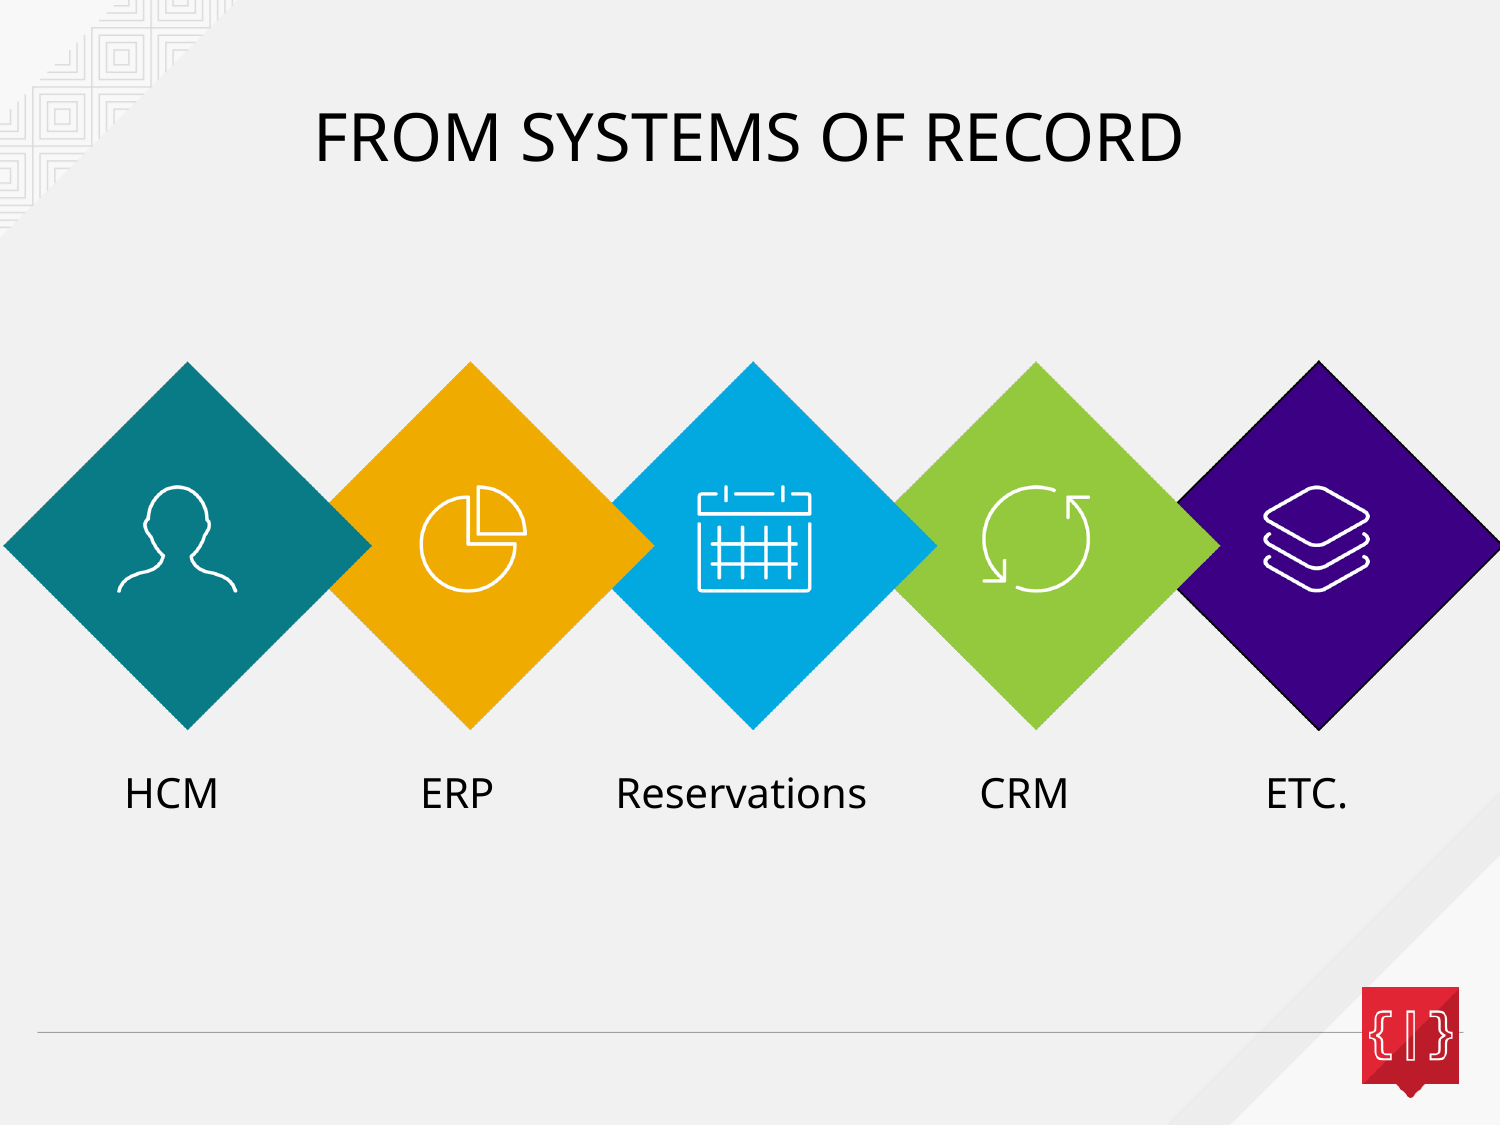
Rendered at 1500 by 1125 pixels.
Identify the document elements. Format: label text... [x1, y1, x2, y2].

text_box HCM [109, 752, 258, 838]
picture [0, 0, 1500, 1125]
text_box Reservations [600, 752, 907, 838]
text_box CRM [964, 752, 1107, 838]
title From systems of record [112, 0, 1388, 175]
text_box ETC. [1249, 752, 1387, 838]
text_box ERP [404, 752, 530, 838]
